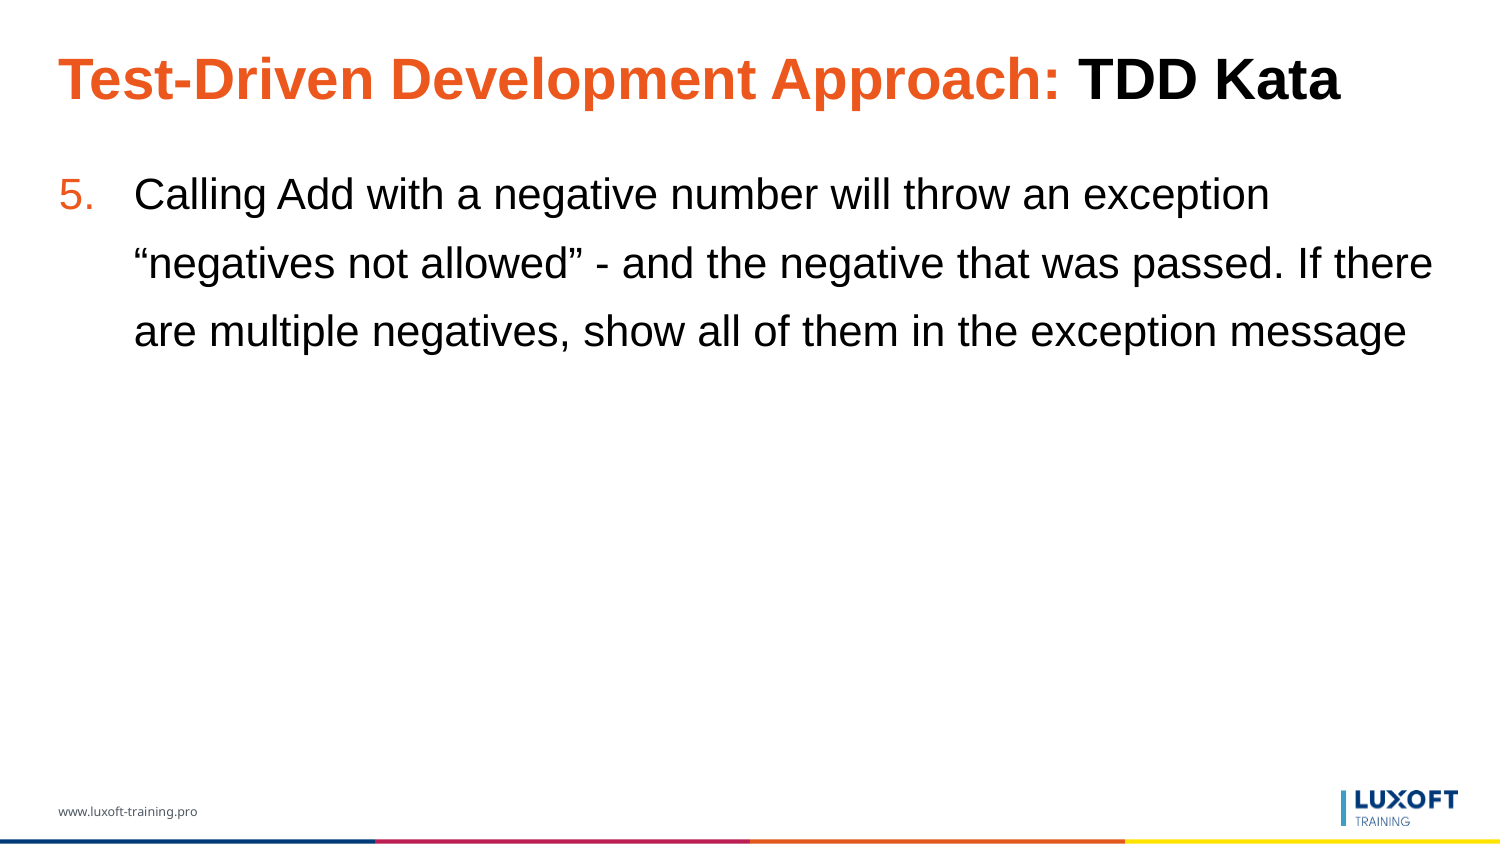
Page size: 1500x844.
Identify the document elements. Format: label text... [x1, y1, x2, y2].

list Calling Add with a negative number will throw an exception “negatives not allowed” - and the negative that was passed. If there are multiple negatives, show all of them in the exception message [47, 144, 1458, 761]
picture [1341, 790, 1458, 826]
title Test-Driven Development Approach: TDD Kata [47, 44, 1457, 107]
